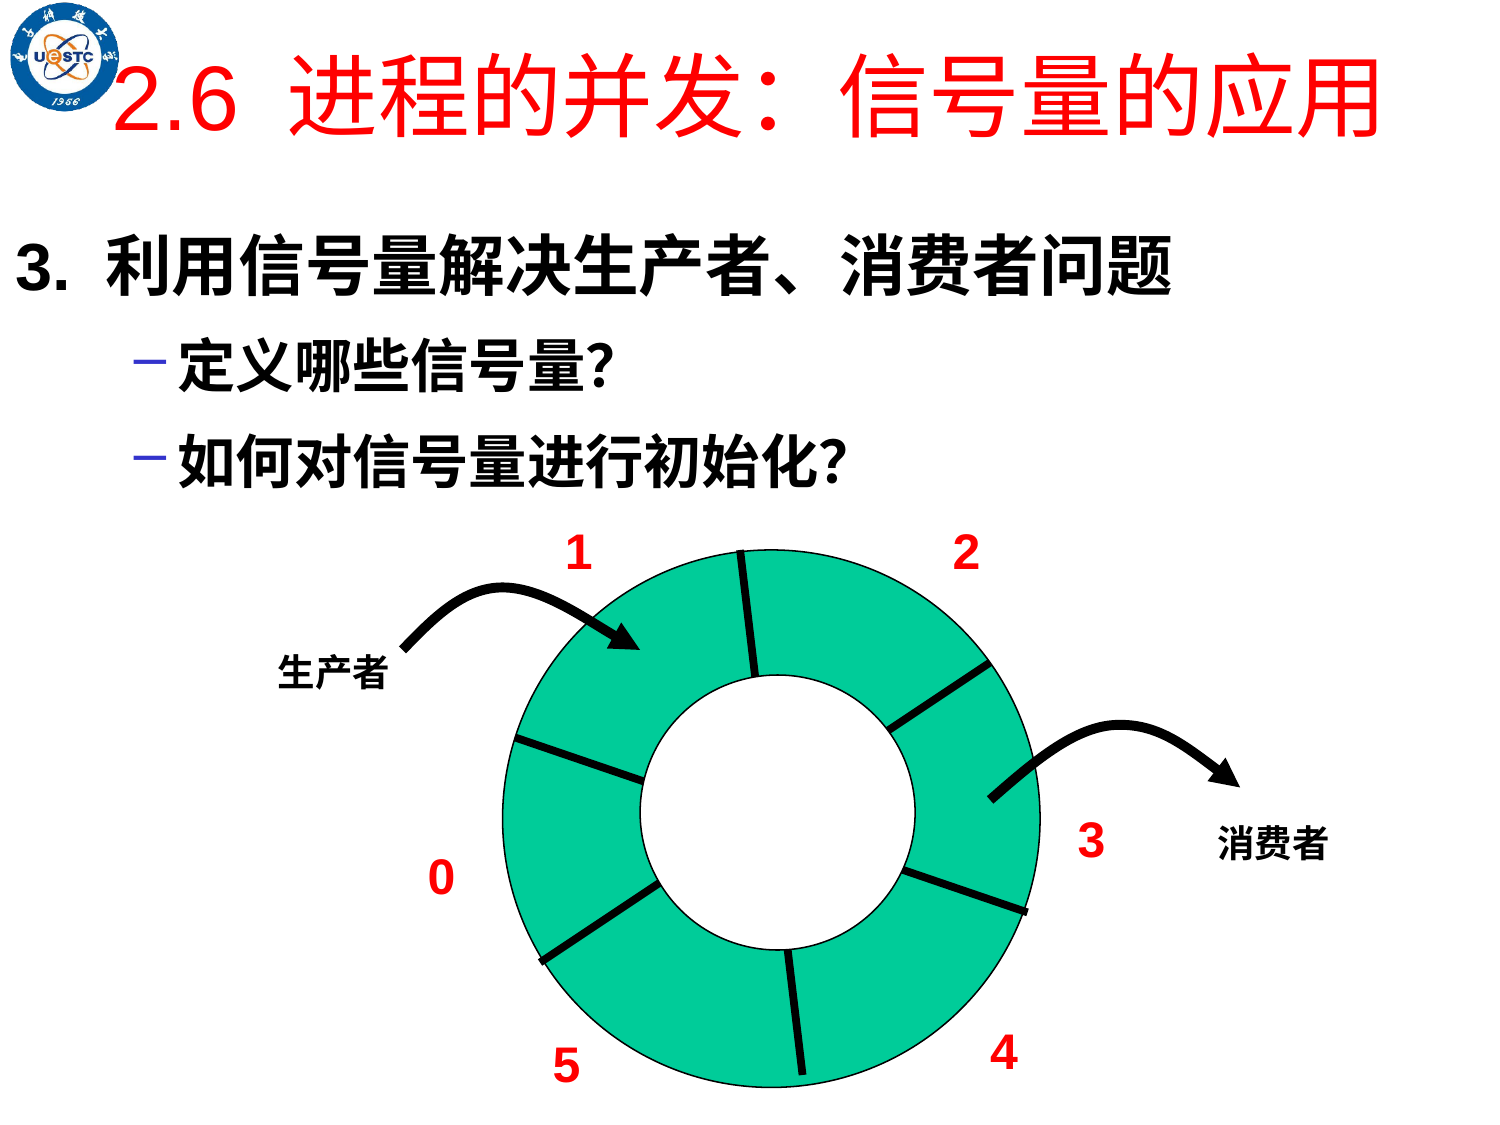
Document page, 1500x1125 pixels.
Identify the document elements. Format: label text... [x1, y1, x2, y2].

title 2.6 进程的并发：信号量的应用 [0, 0, 1500, 188]
list 3. 利用信号量解决生产者、消费者问题 定义哪些信号量？ 如何对信号量进行初始化？ [0, 200, 1500, 1075]
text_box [262, 512, 1346, 1101]
